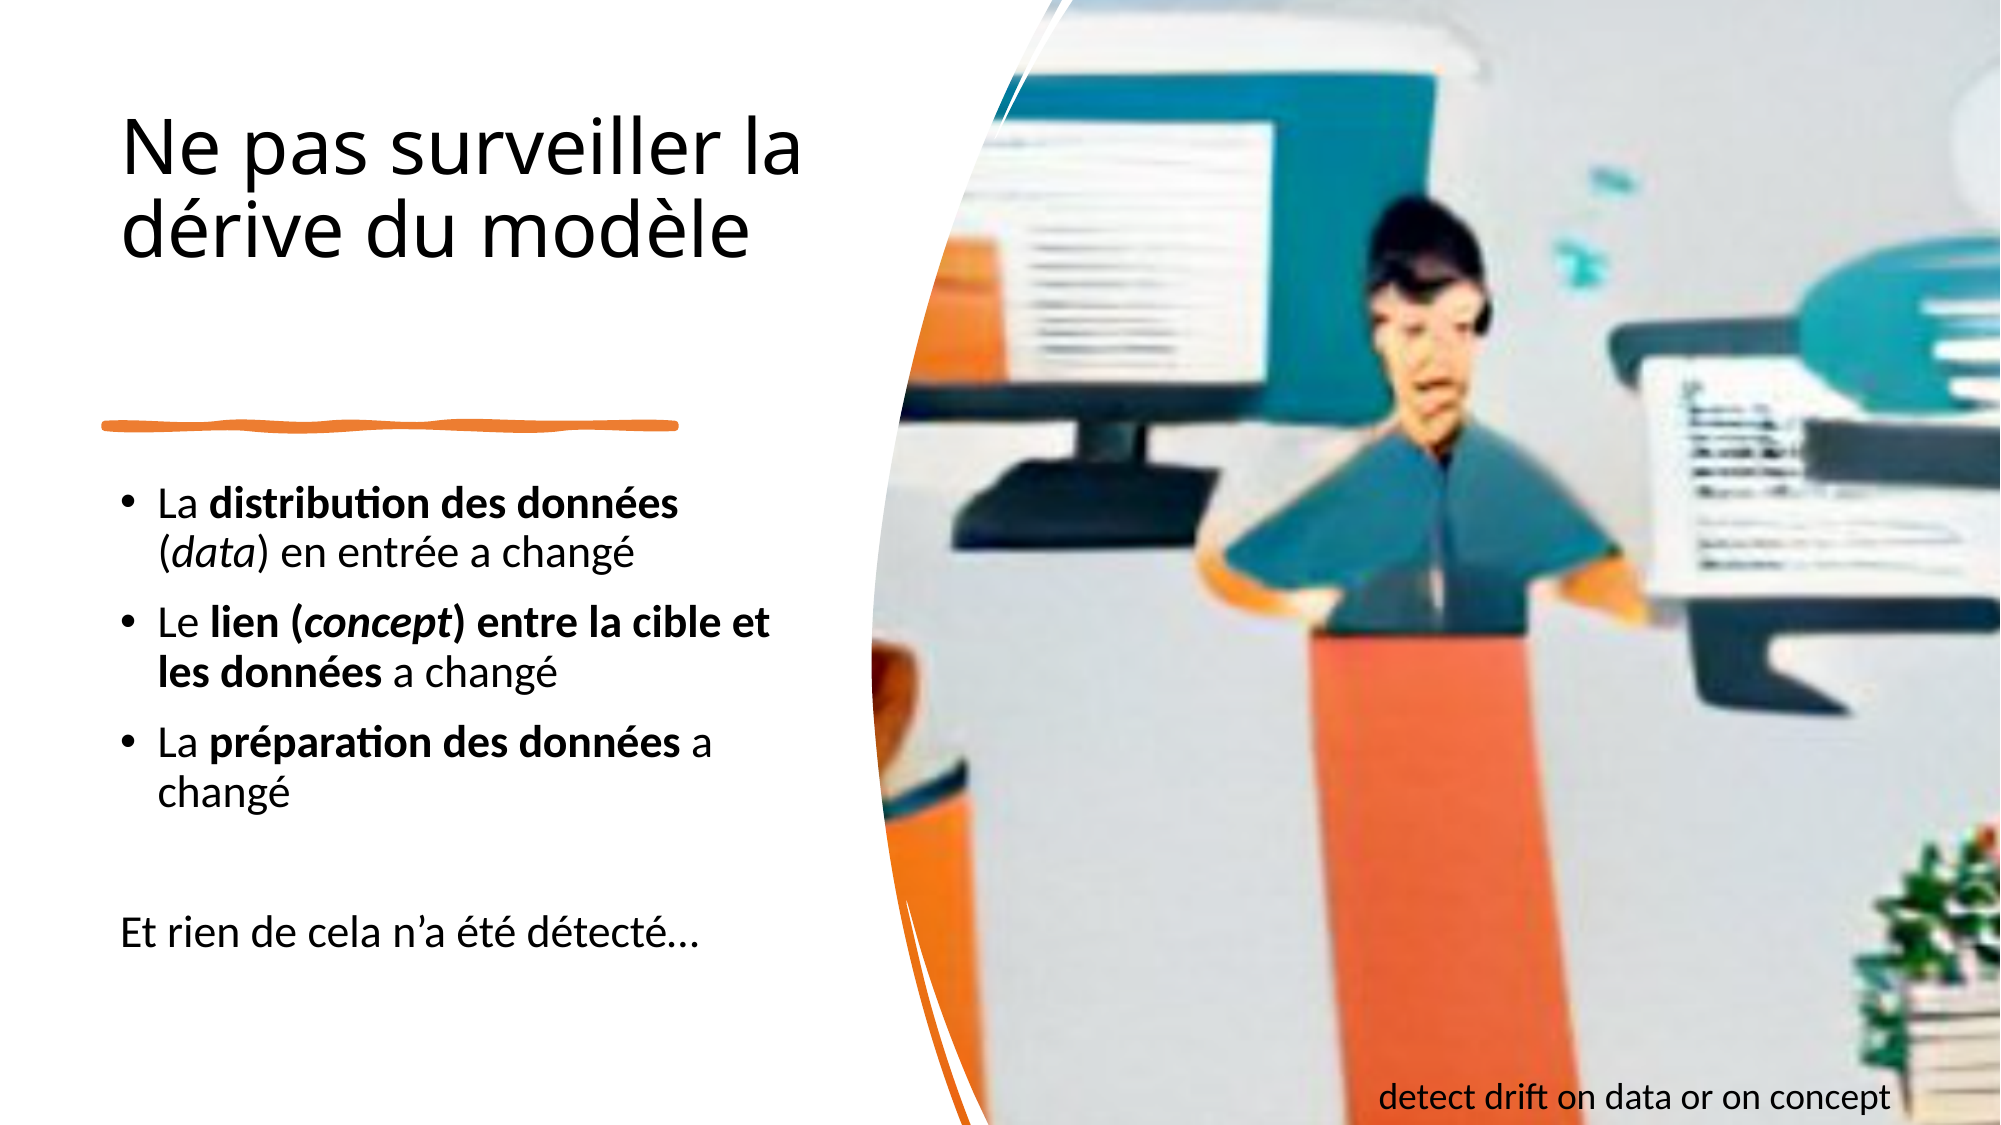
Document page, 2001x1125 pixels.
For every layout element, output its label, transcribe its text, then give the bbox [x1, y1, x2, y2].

list La distribution des données (data) en entrée a changé Le lien (concept) entre la cible et les données a changé La préparation des données a changé Et rien de cela n’a été détecté… [105, 471, 802, 1016]
text_box [103, 421, 676, 431]
picture [871, 0, 2000, 1125]
title Ne pas surveiller la dérive du modèle [105, 53, 822, 375]
text_box [0, 0, 871, 1125]
